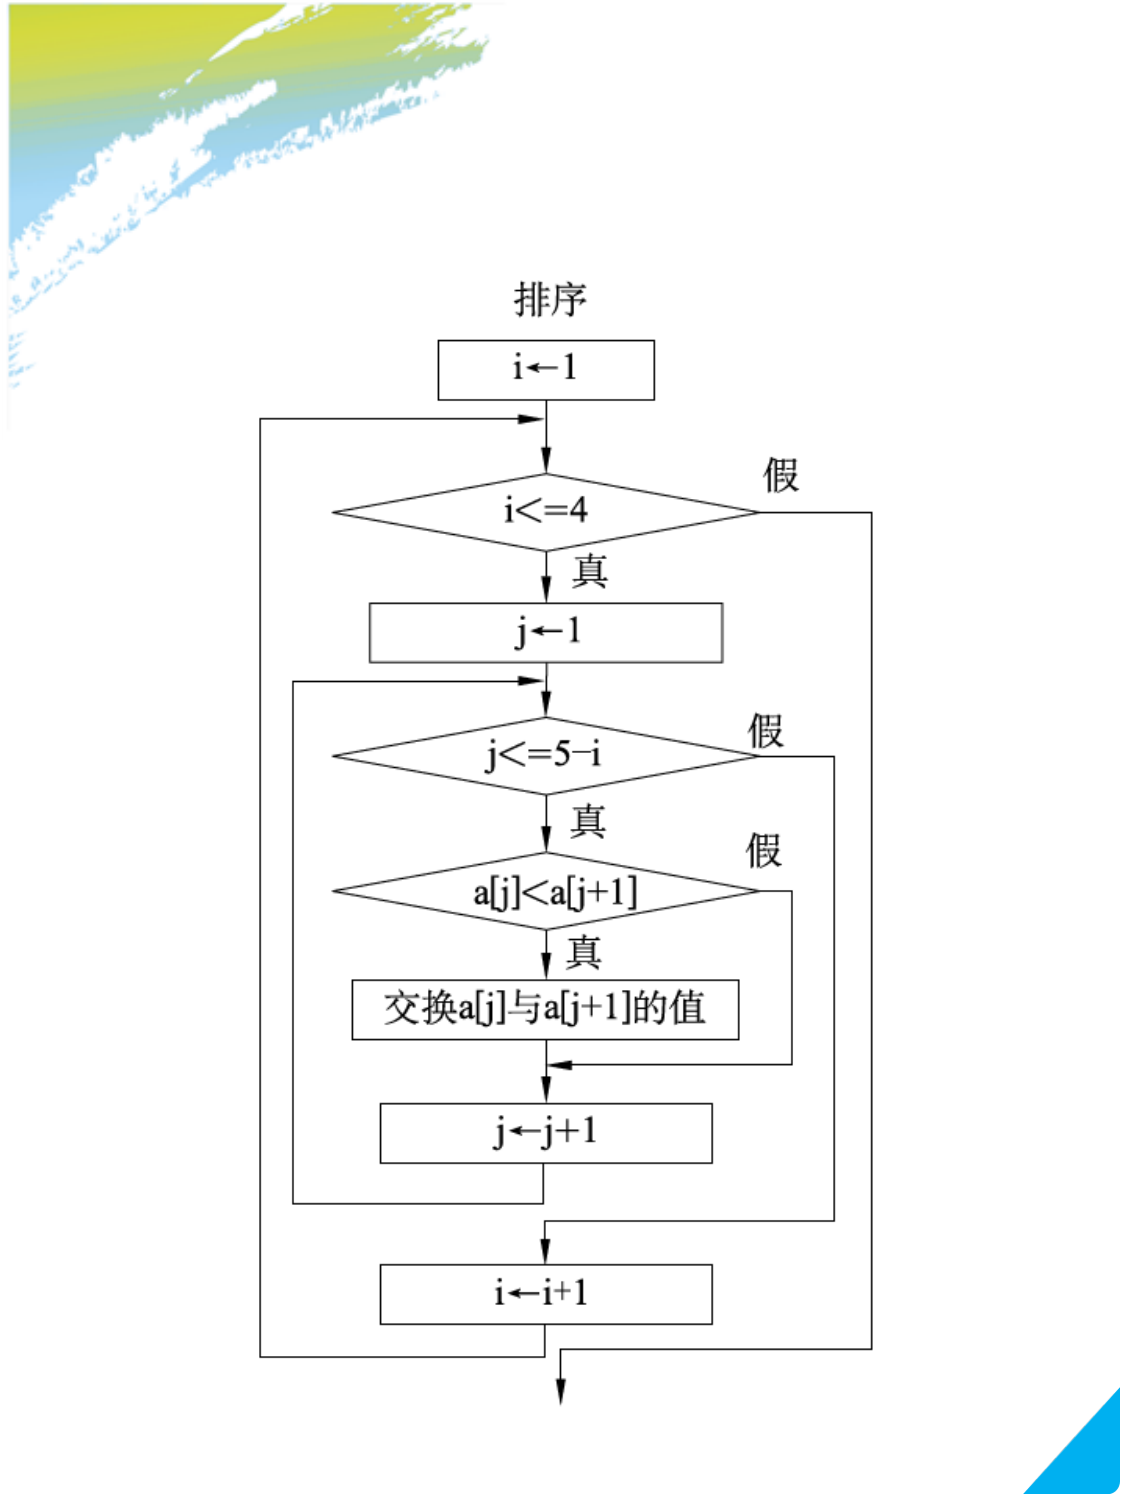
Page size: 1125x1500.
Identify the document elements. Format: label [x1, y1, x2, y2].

picture [1023, 1387, 1118, 1492]
picture [1114, 1487, 1120, 1494]
picture [208, 265, 951, 1416]
text_box [1, 0, 523, 440]
